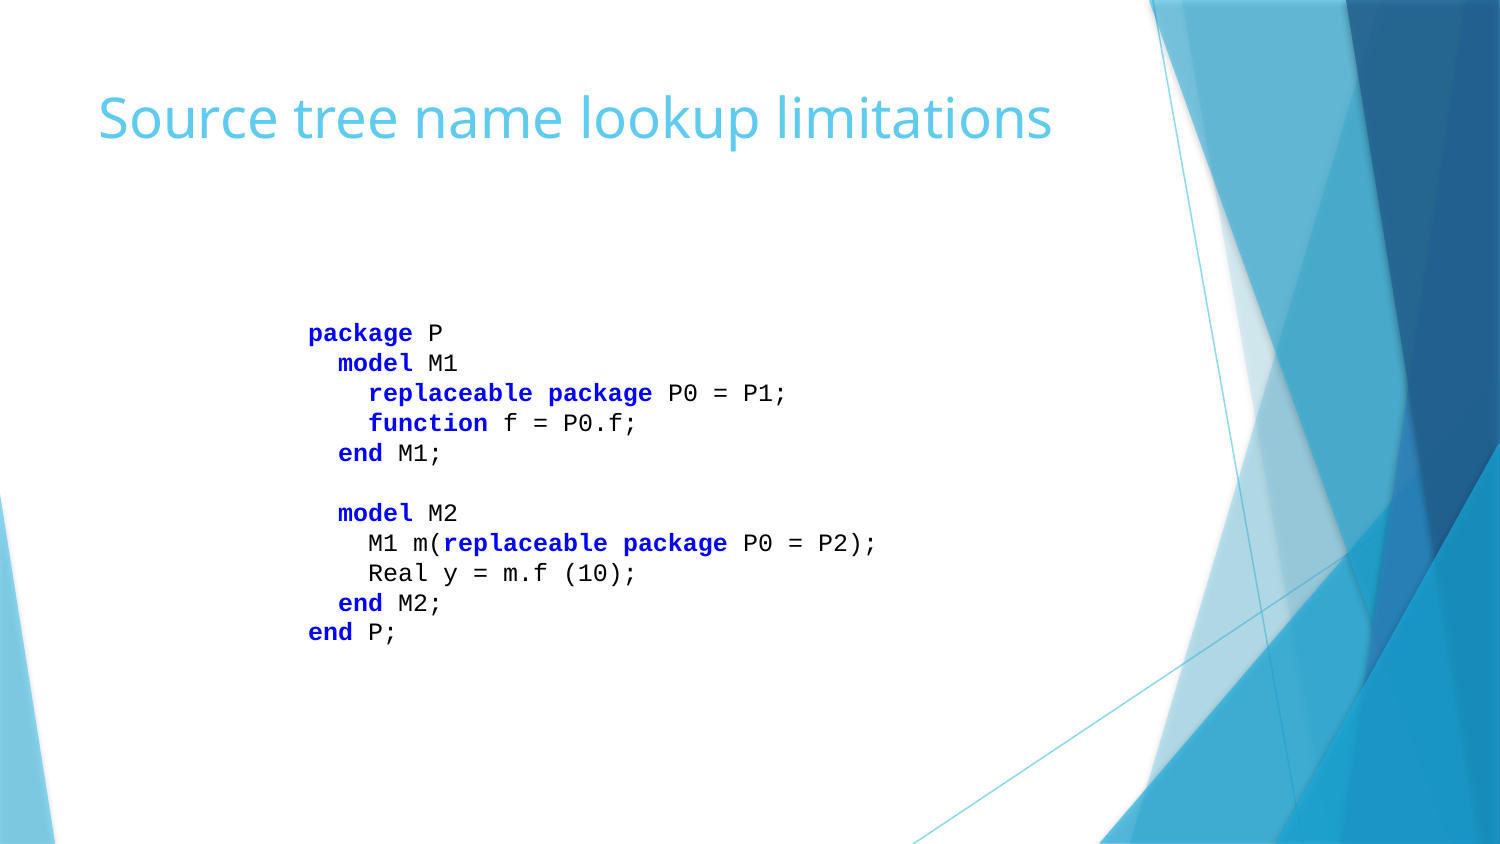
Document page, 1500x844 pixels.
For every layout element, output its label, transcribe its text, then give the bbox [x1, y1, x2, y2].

title Source tree name lookup limitations [83, 75, 1141, 238]
text_box package P model M1 replaceable package P0 = P1; function f = P0.f; end M1; model M2 M1 m(replaceable package P0 = P2); Real y = m.f (10); end M2; end P; [293, 309, 1500, 654]
